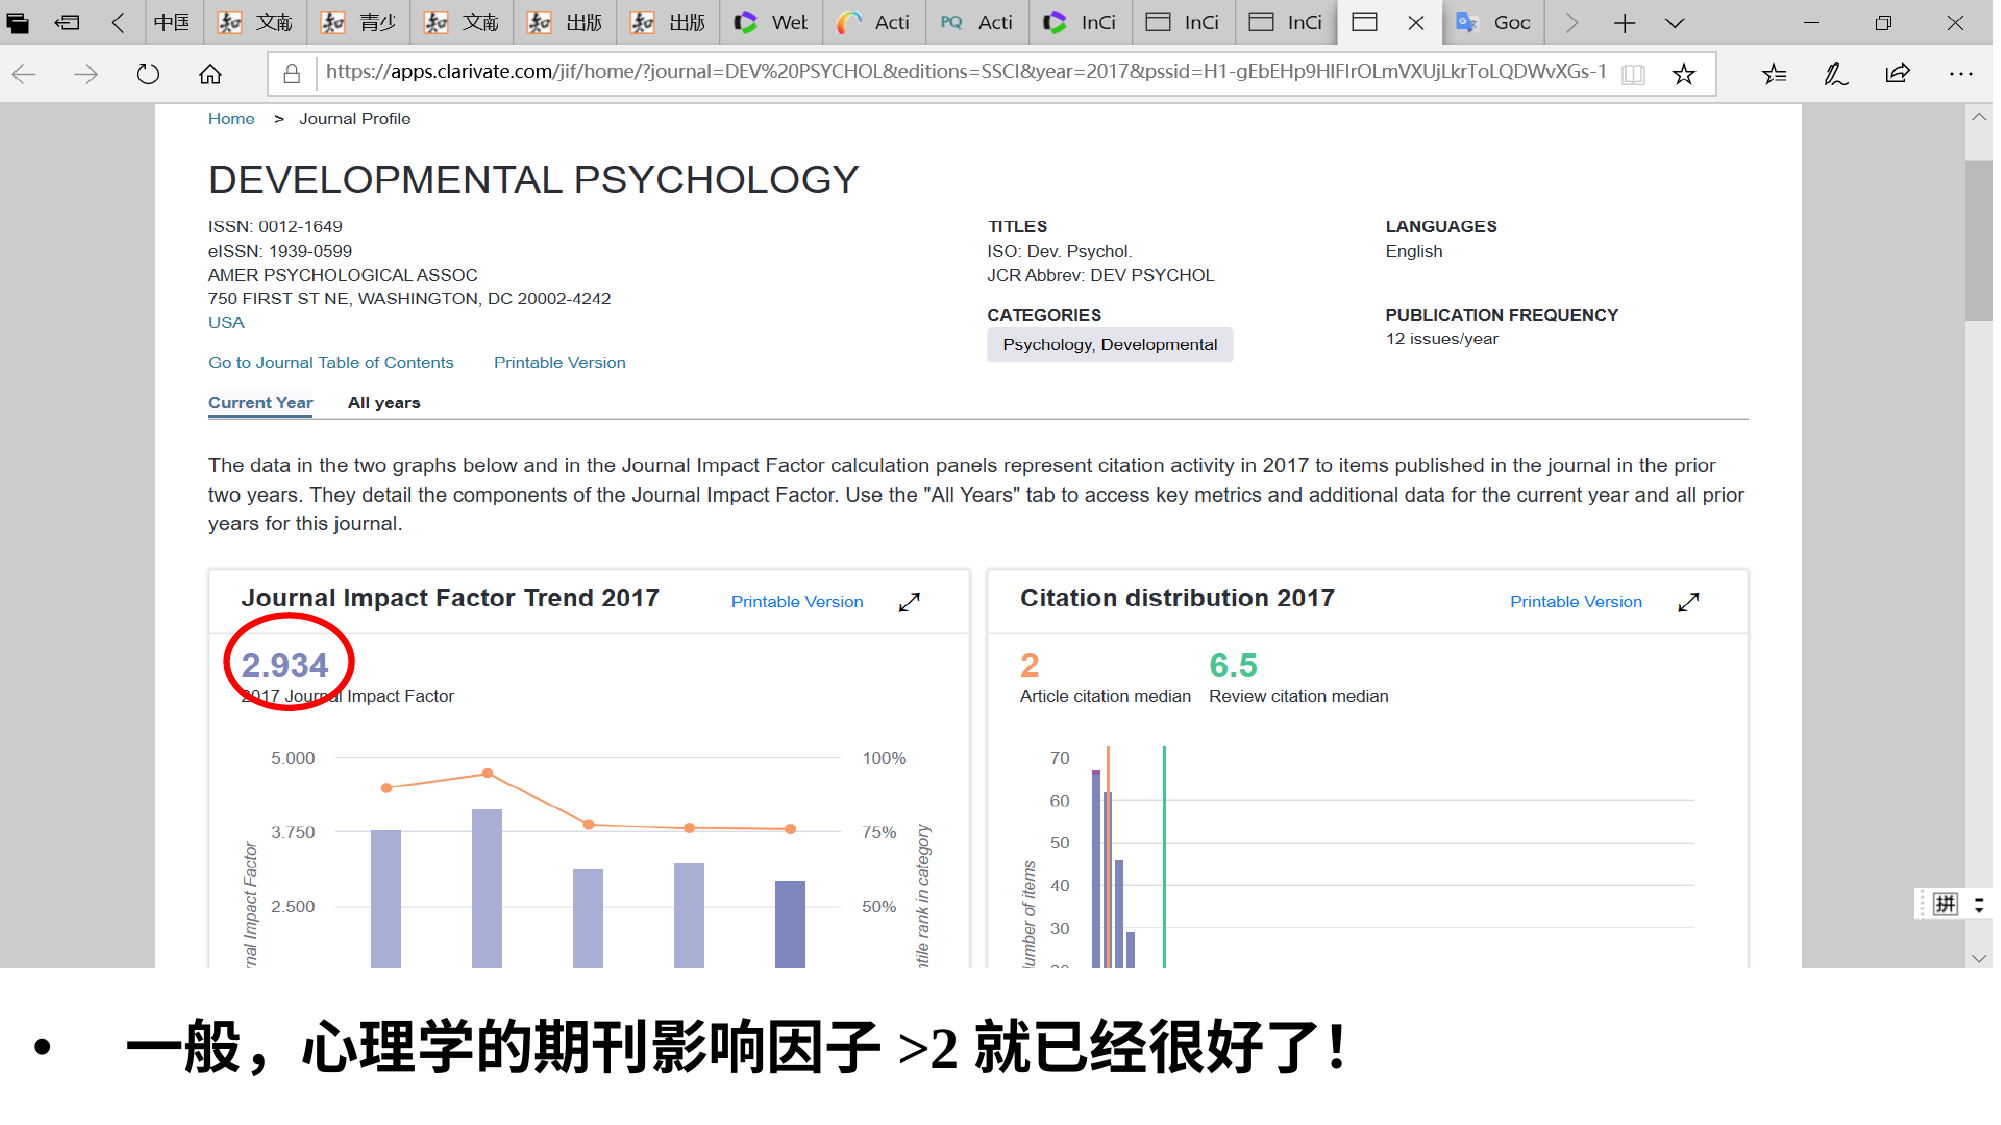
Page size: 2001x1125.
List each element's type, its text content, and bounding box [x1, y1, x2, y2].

text_box 一般，心理学的期刊影响因子>2就已经很好了！ [17, 975, 1743, 1125]
picture [0, 0, 1993, 968]
